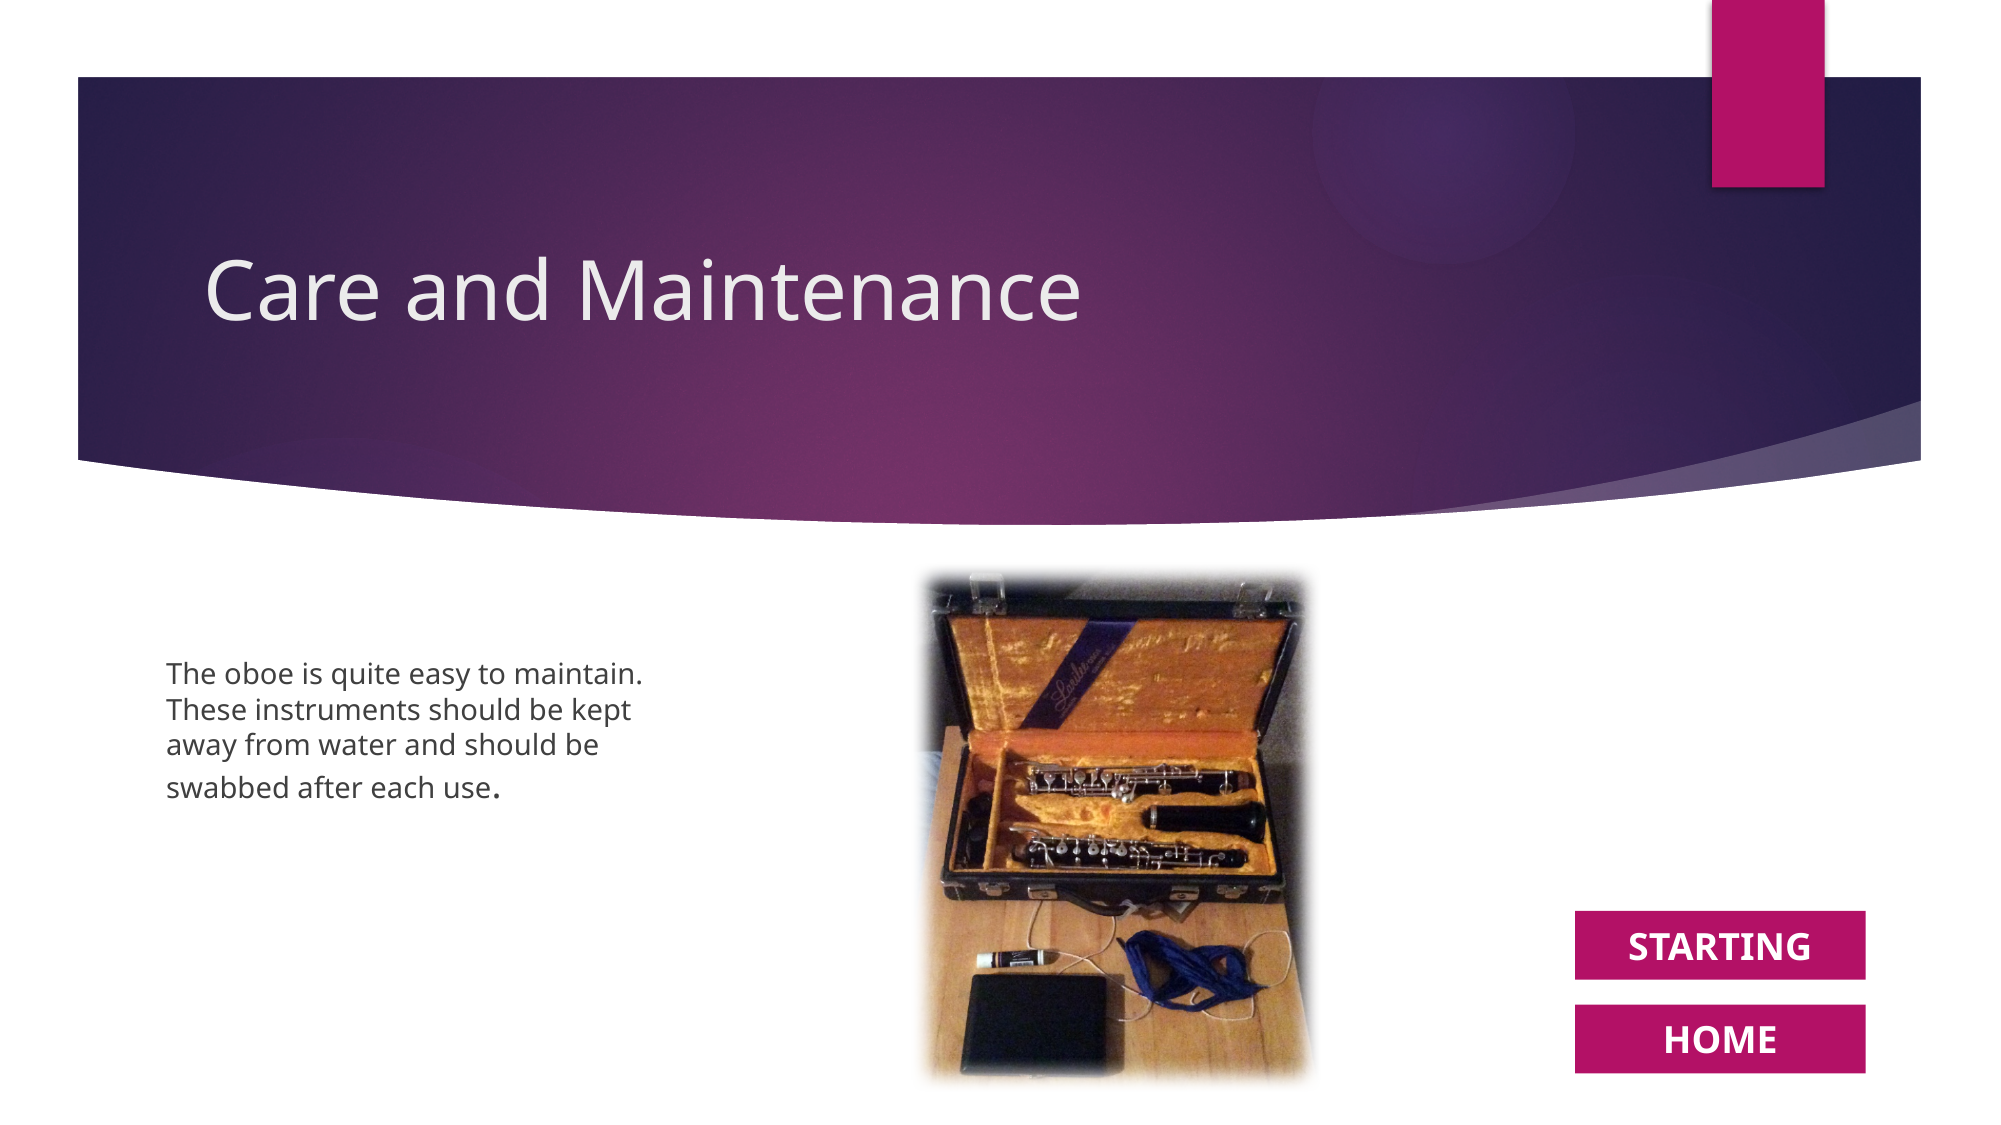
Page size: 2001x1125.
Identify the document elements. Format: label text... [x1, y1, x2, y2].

text_box HOME [1573, 1003, 1867, 1075]
picture [910, 562, 1321, 1093]
text_box STARTING [1573, 909, 1867, 981]
title Care and Maintenance [188, 174, 1638, 400]
list The oboe is quite easy to maintain. These instruments should be kept away from water and should be swabbed after each use. [151, 527, 700, 934]
